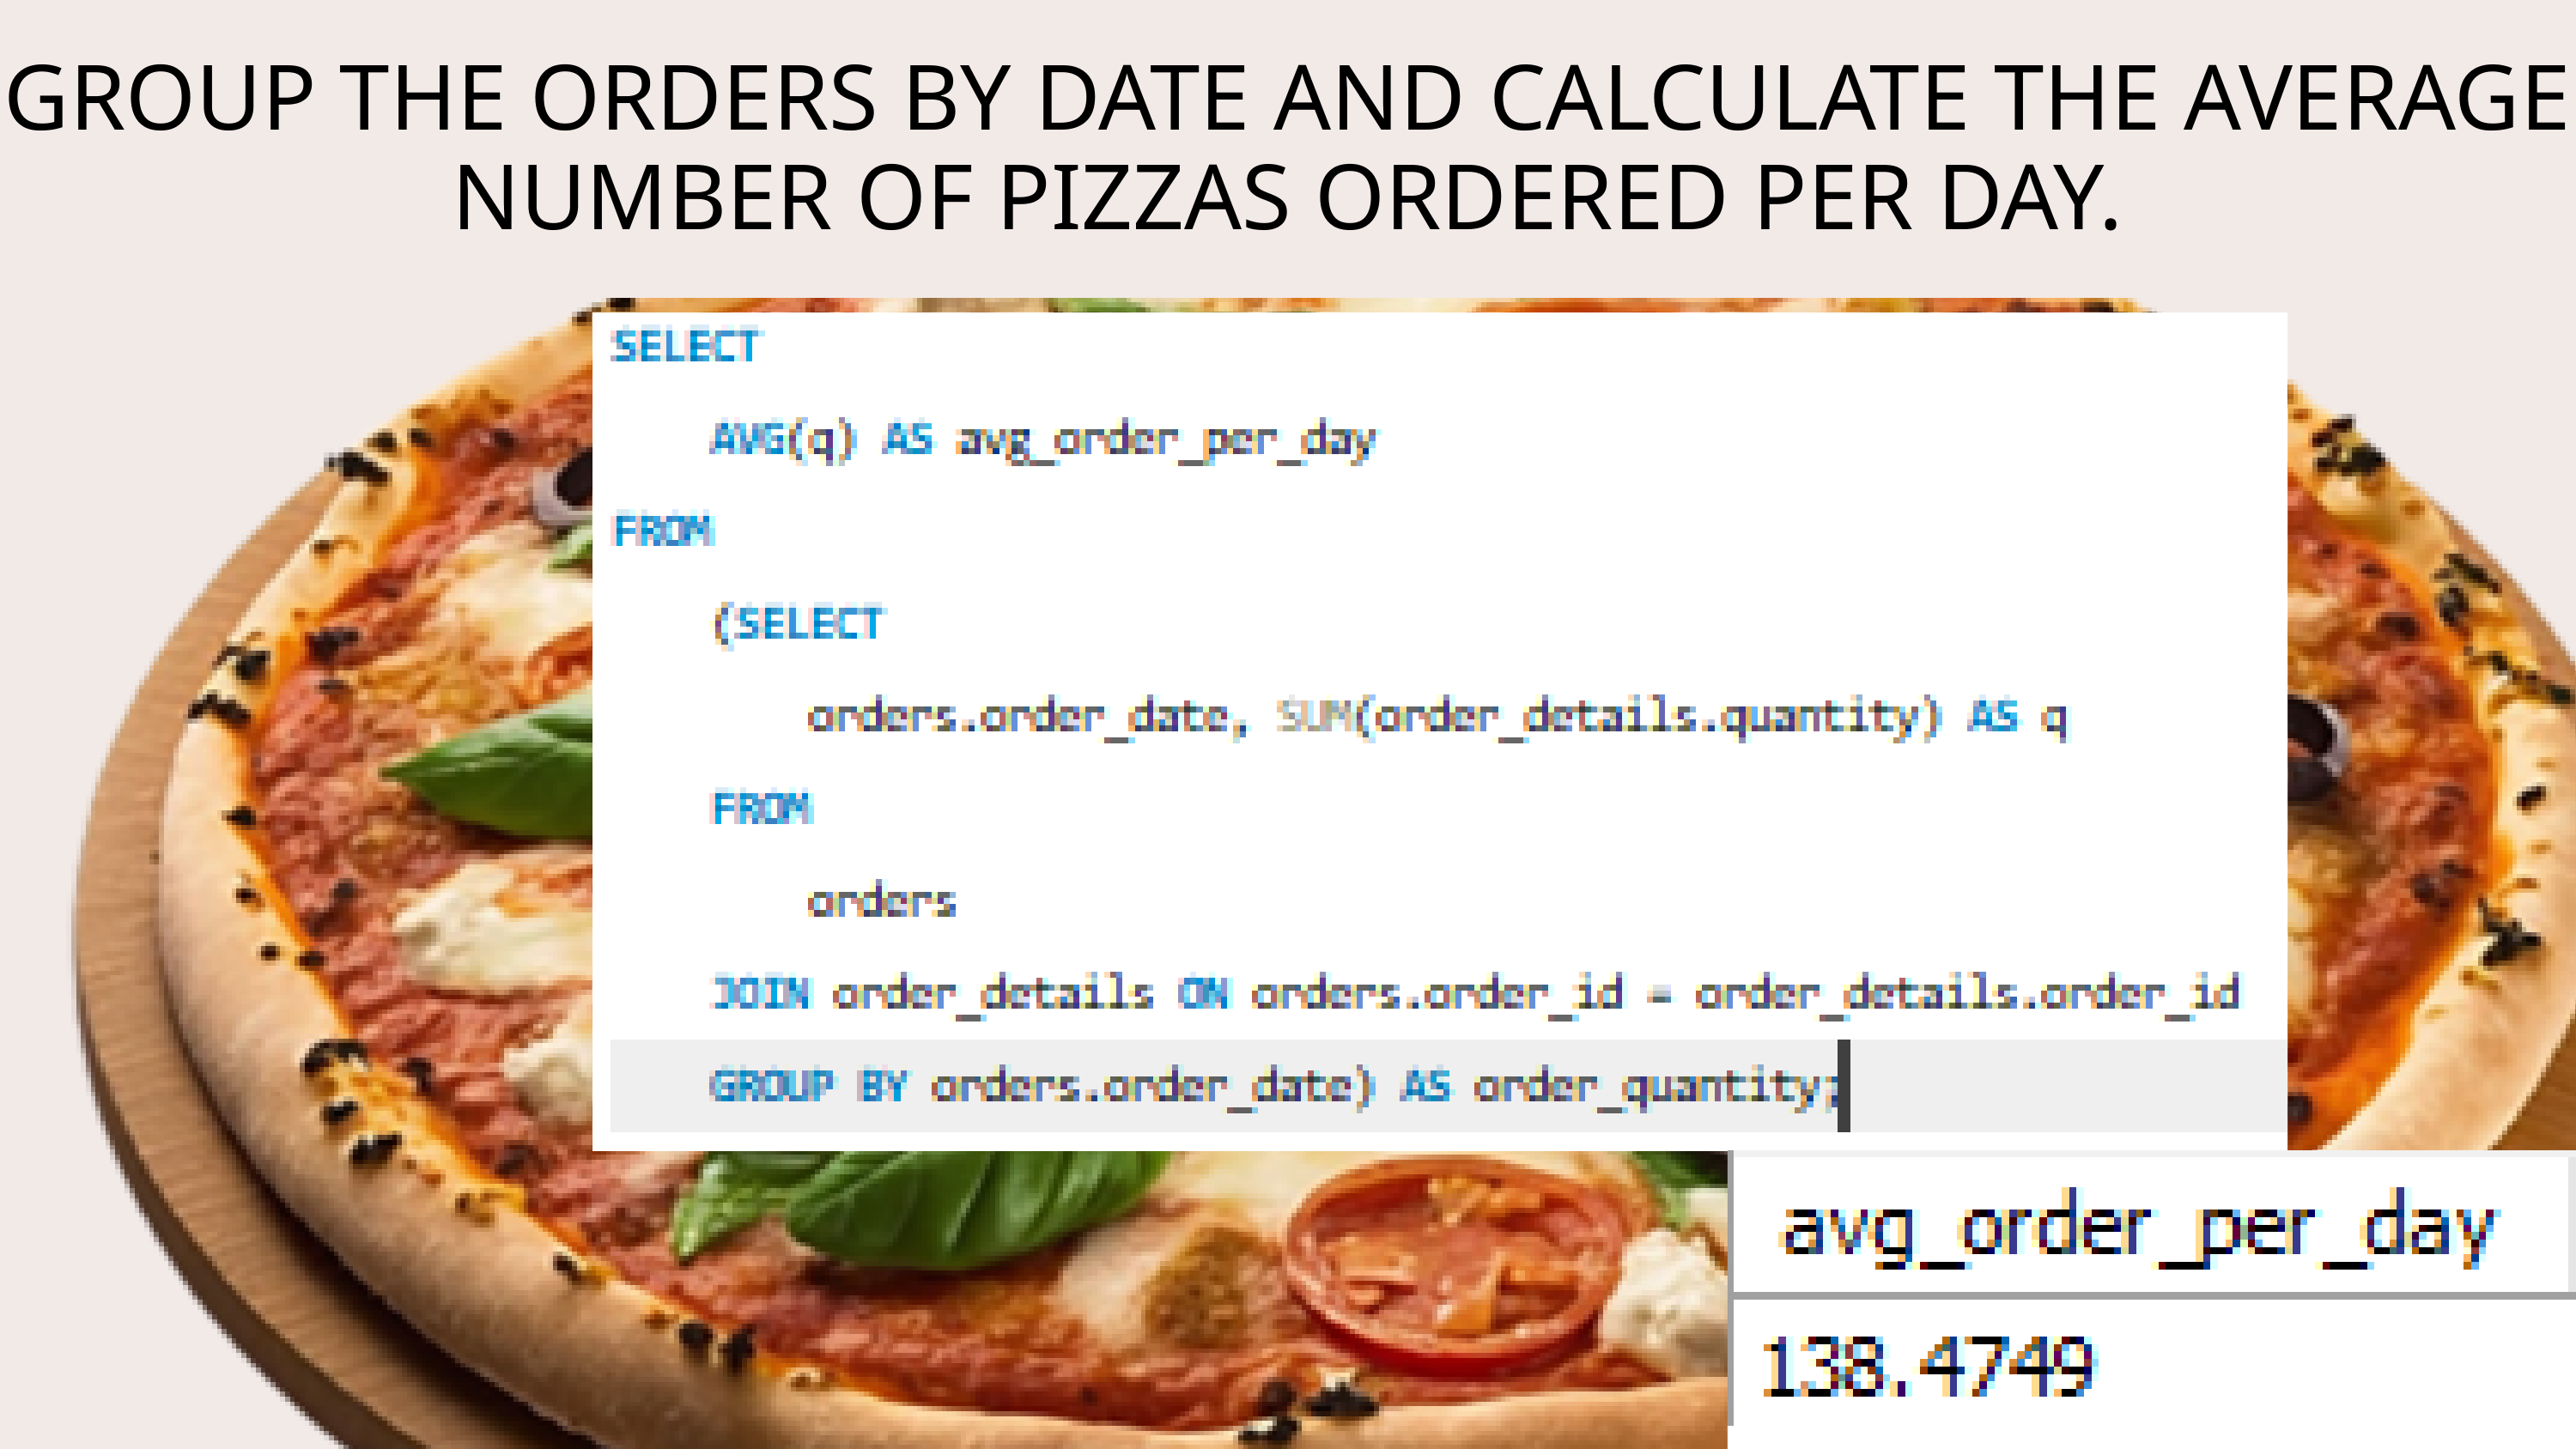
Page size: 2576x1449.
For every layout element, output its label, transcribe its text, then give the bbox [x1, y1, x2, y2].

text_box [1727, 1150, 2576, 1449]
text_box [592, 312, 2288, 1151]
text_box [0, 298, 2576, 1449]
text_box GROUP THE ORDERS BY DATE AND CALCULATE THE AVERAGE NUMBER OF PIZZAS ORDERED PER DAY. [0, 49, 2576, 248]
